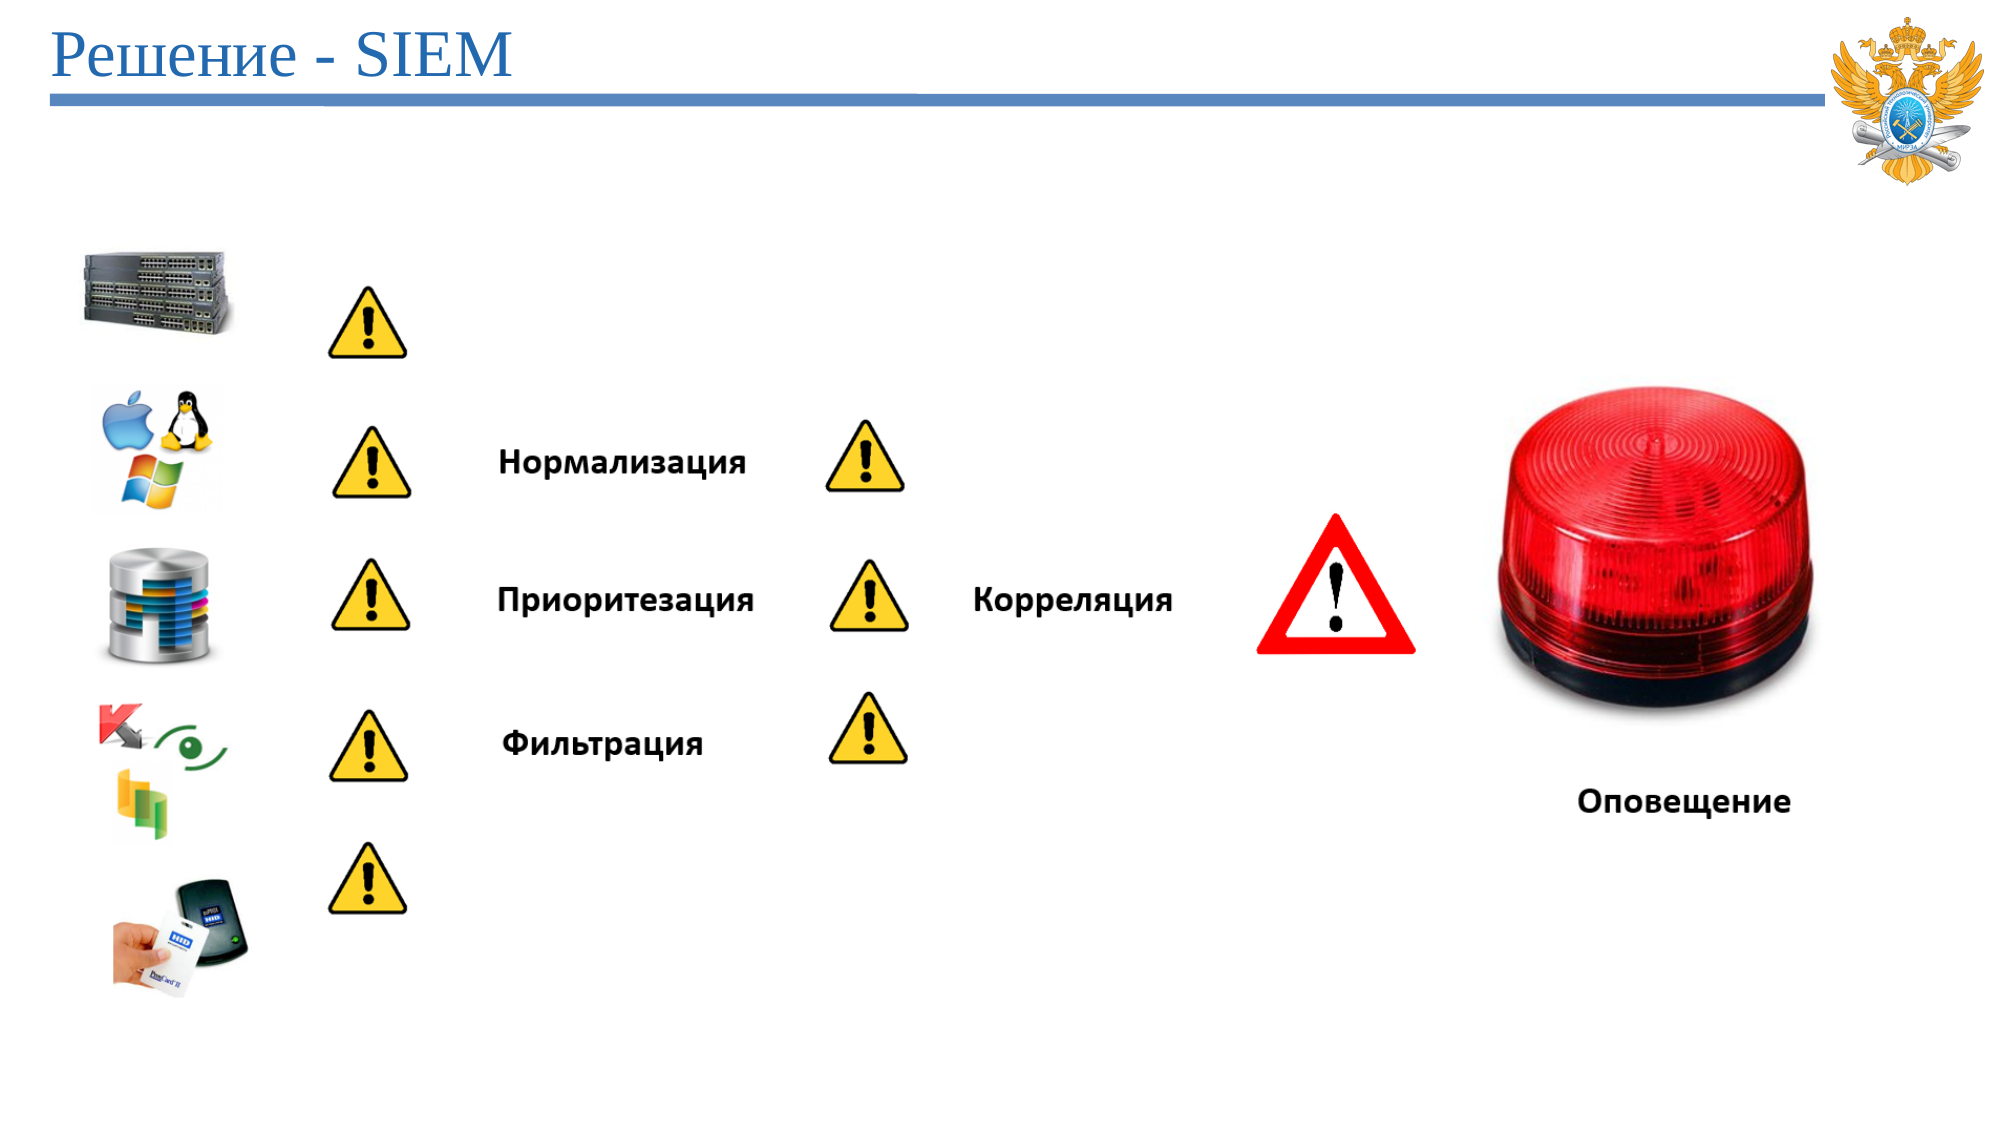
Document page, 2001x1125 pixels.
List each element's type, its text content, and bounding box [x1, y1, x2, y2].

picture [64, 234, 1826, 1006]
title Решение - SIEM [50, 9, 1825, 99]
picture [1824, 13, 1989, 188]
